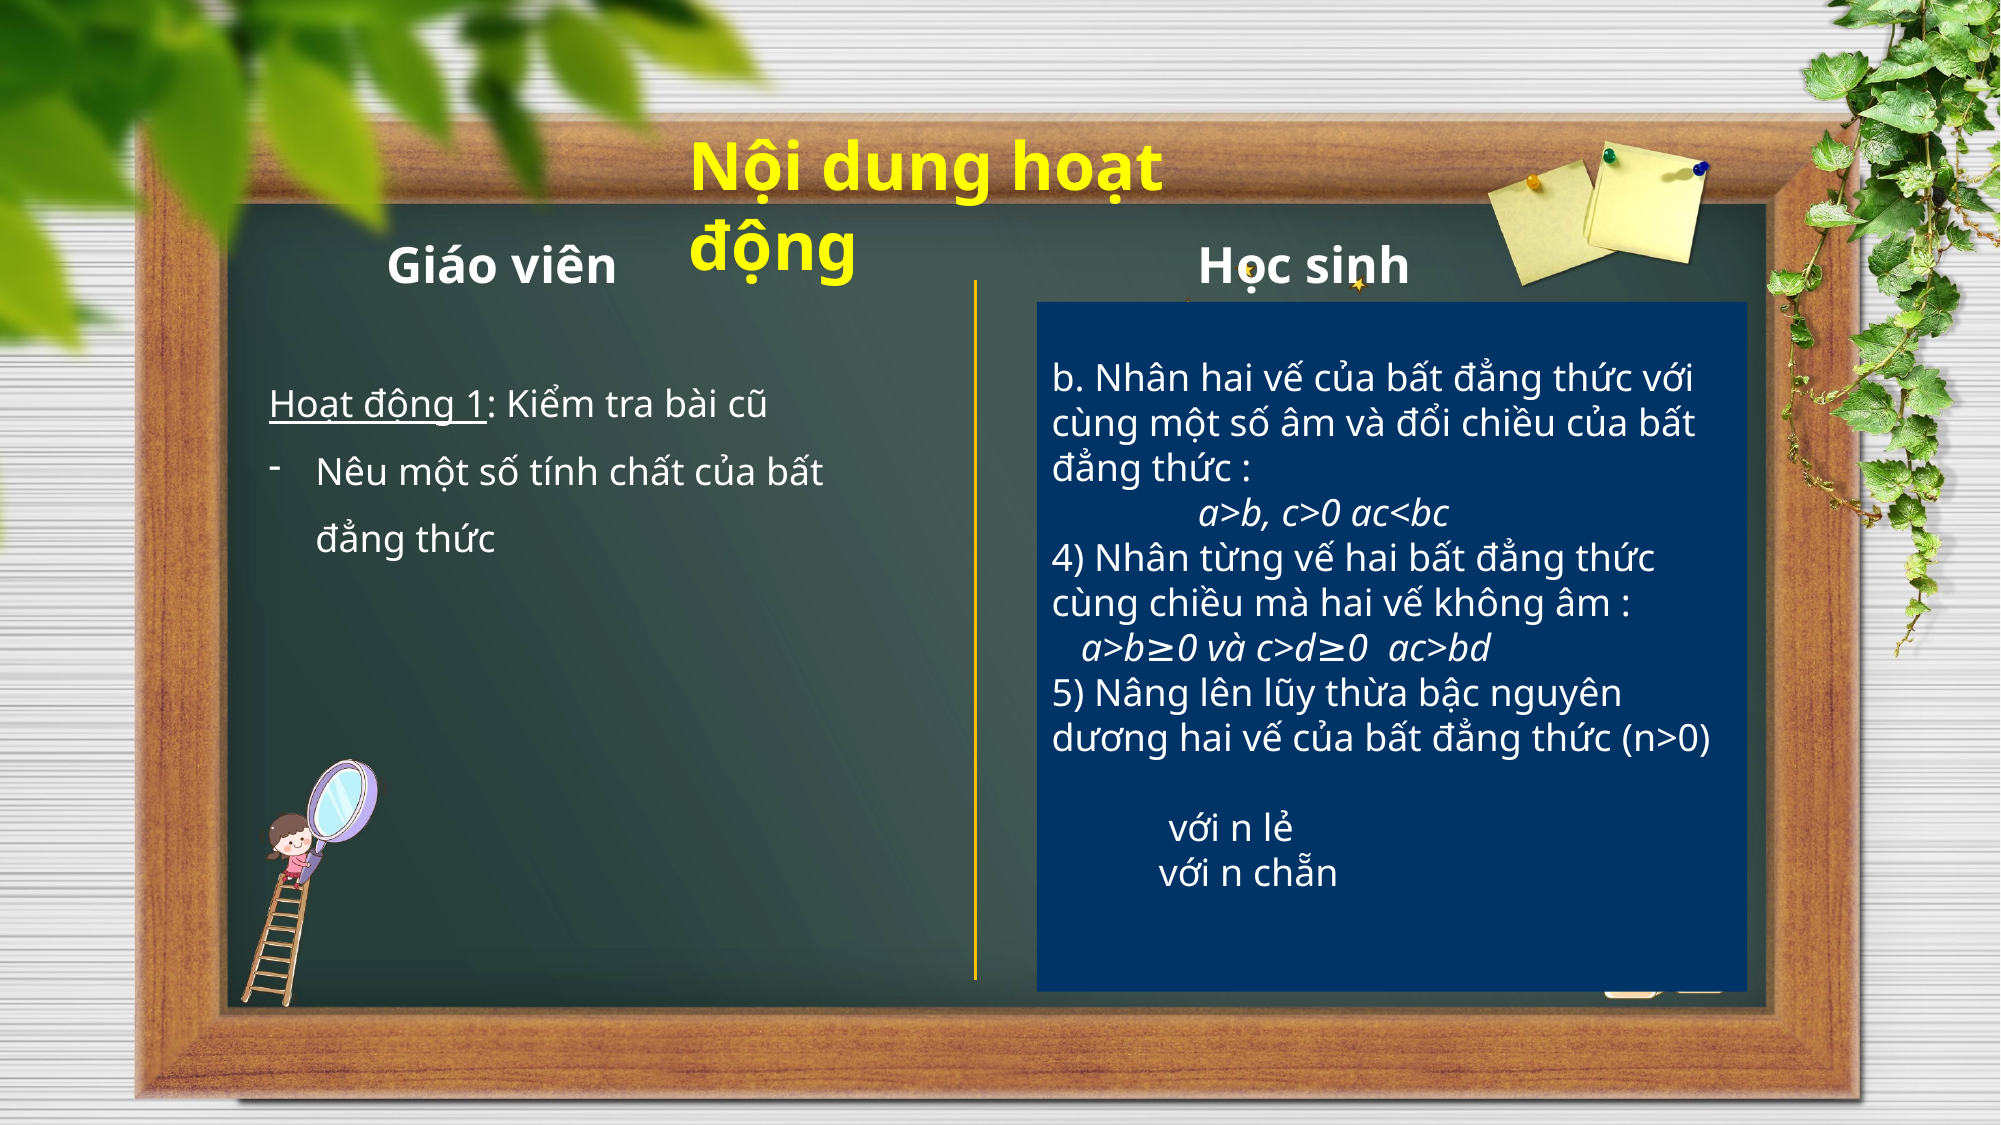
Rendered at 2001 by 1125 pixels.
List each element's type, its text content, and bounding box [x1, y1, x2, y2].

text_box Học sinh [1182, 226, 1462, 301]
text_box Giáo viên [371, 226, 651, 350]
text_box Nội dung hoạt động [673, 116, 1302, 291]
picture [0, 0, 2001, 1125]
text_box Hoạt động 1: Kiểm tra bài cũ Nêu một số tính chất của bất đẳng thức [253, 350, 931, 703]
